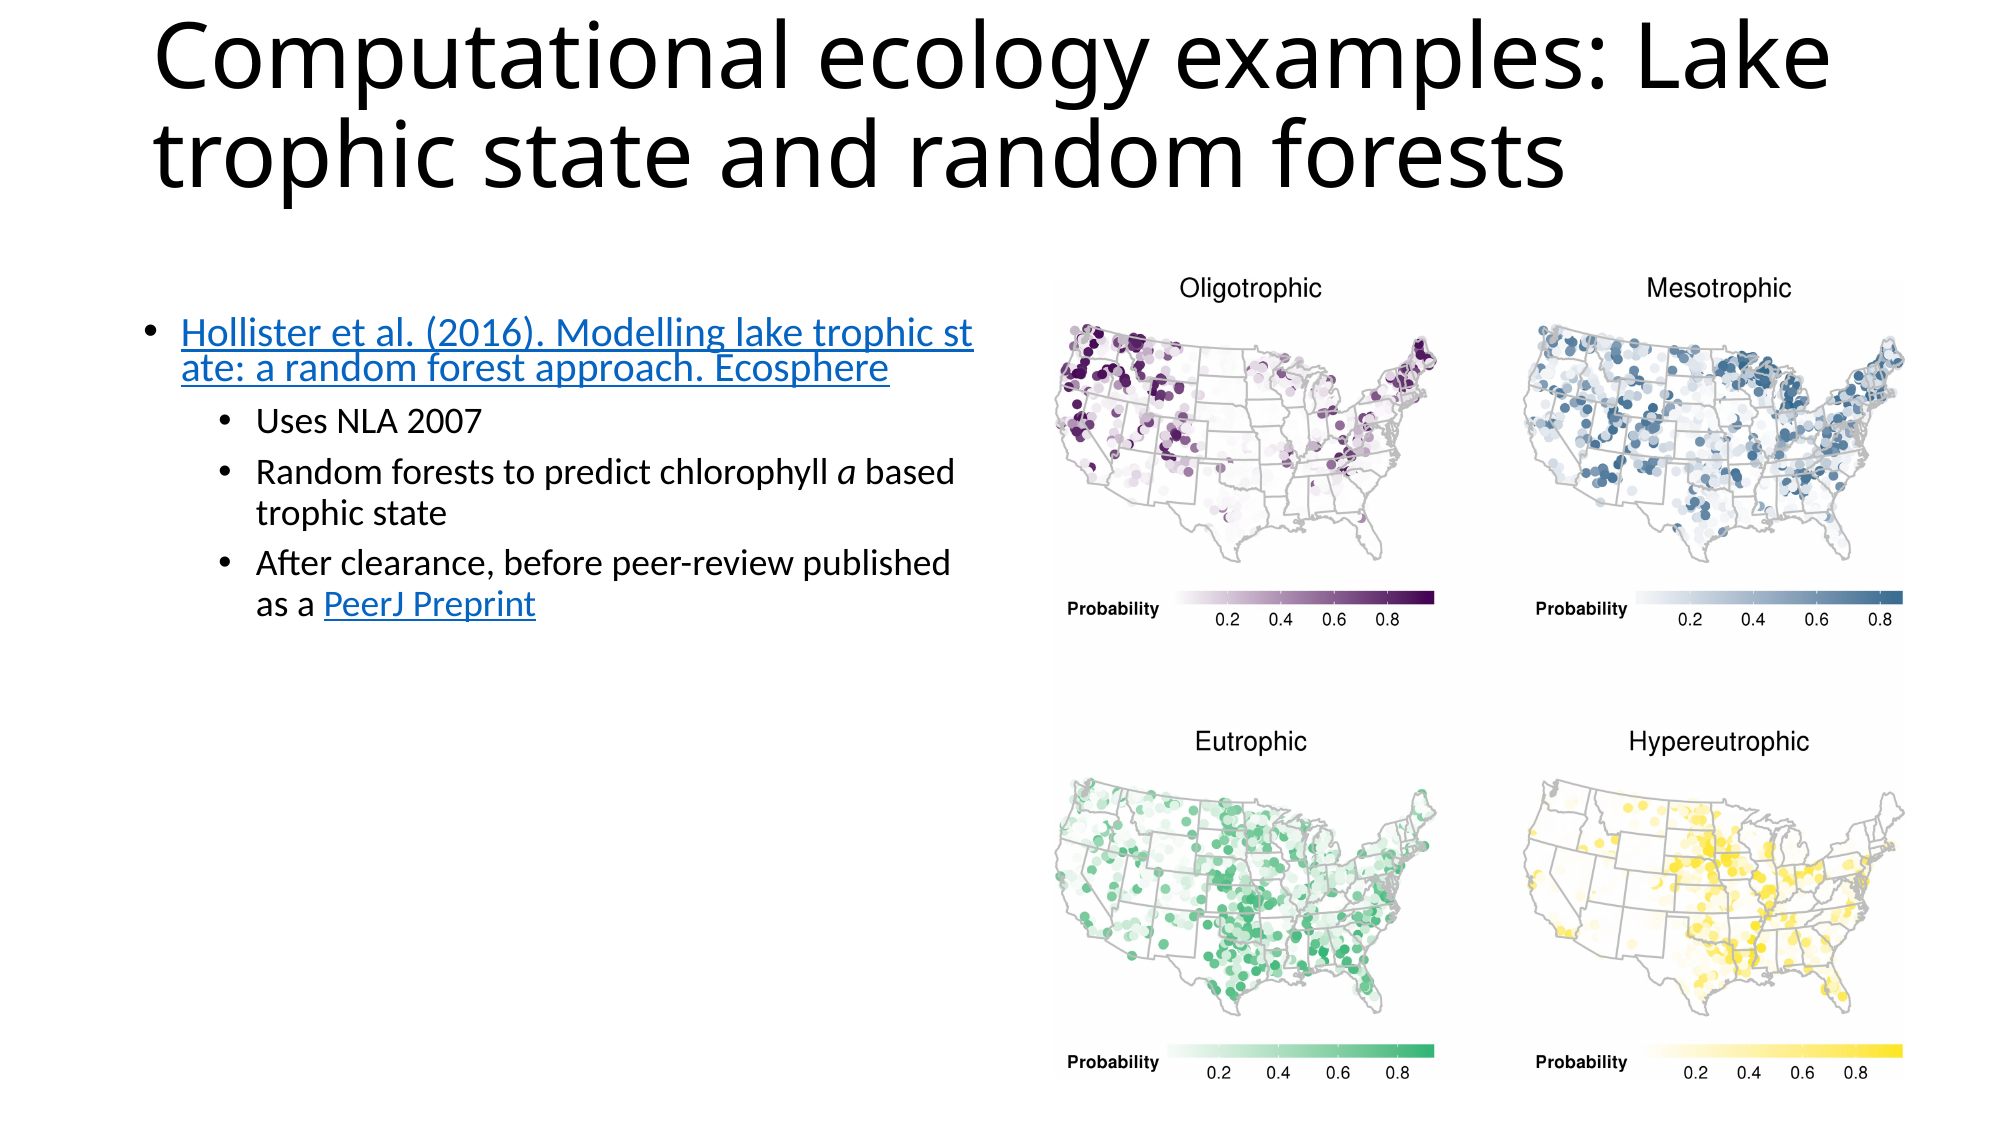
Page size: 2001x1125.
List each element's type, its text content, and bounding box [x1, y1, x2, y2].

title Computational ecology examples: Lake trophic state and random forests [137, 0, 1863, 217]
picture [1054, 277, 1905, 1079]
list Hollister et al. (2016). Modelling lake trophic state: a random forest approach. Ecosphere Uses NLA 2007 Random forests to predict chlorophyll a based trophic state After clearance, before peer-review published as a PeerJ Preprint [53, 302, 1000, 811]
